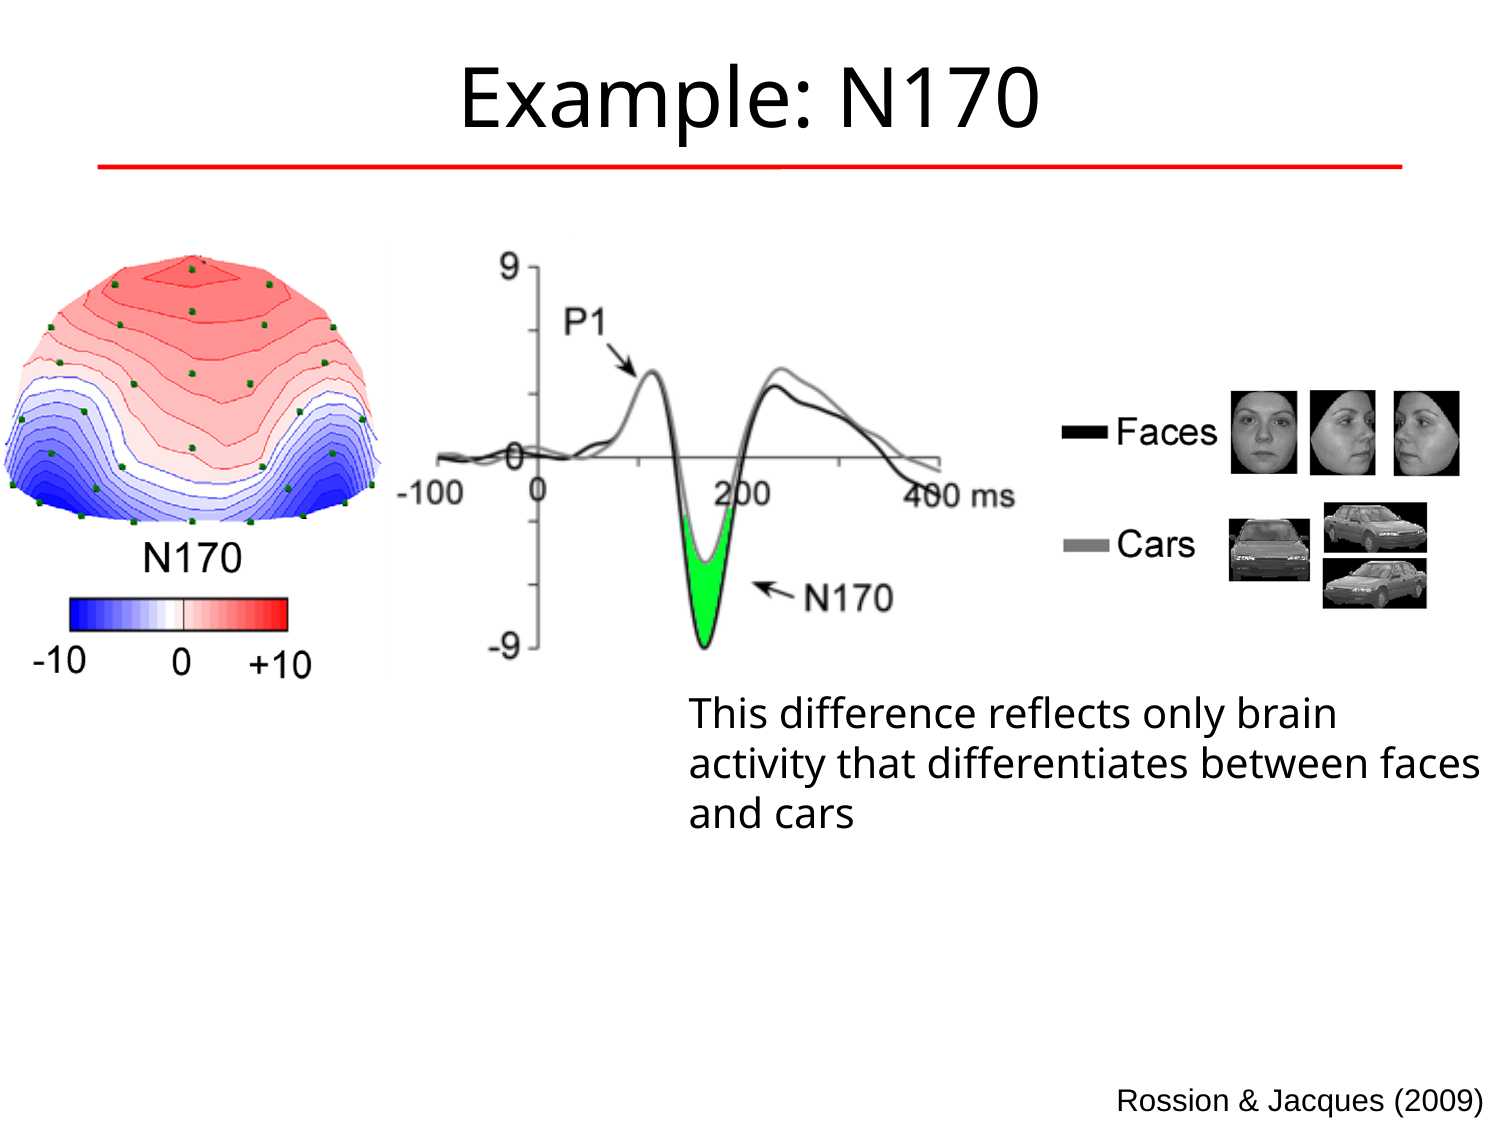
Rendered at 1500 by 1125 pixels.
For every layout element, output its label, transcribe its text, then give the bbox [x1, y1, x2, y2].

title Example: N170 [37, 0, 1463, 188]
picture [0, 232, 1470, 706]
text_box This difference reflects only brain activity that differentiates between faces and cars [673, 679, 1500, 845]
text_box Rossion & Jacques (2009) [238, 1072, 1500, 1125]
